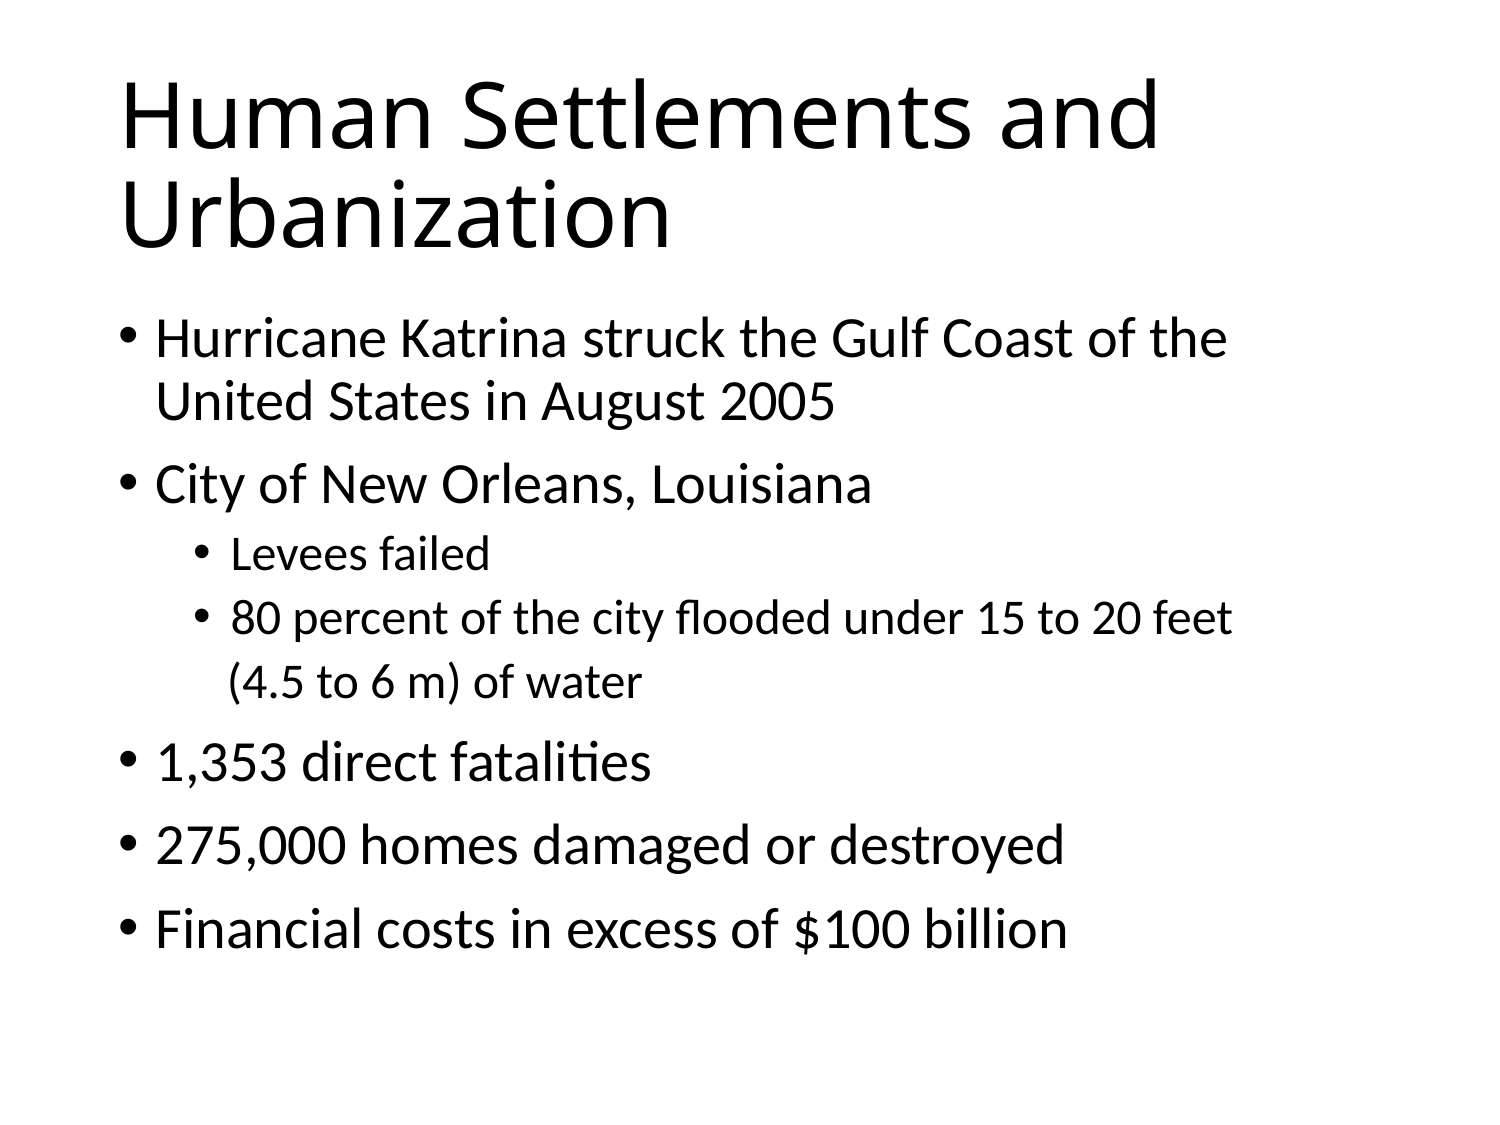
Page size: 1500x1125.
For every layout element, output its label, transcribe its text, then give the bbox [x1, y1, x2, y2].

list Hurricane Katrina struck the Gulf Coast of the United States in August 2005 City of New Orleans, Louisiana Levees failed 80 percent of the city flooded under 15 to 20 feet (4.5 to 6 m) of water 1,353 direct fatalities 275,000 homes damaged or destroyed Financial costs in excess of $100 billion [103, 299, 1397, 1014]
title Human Settlements and Urbanization [103, 59, 1397, 278]
